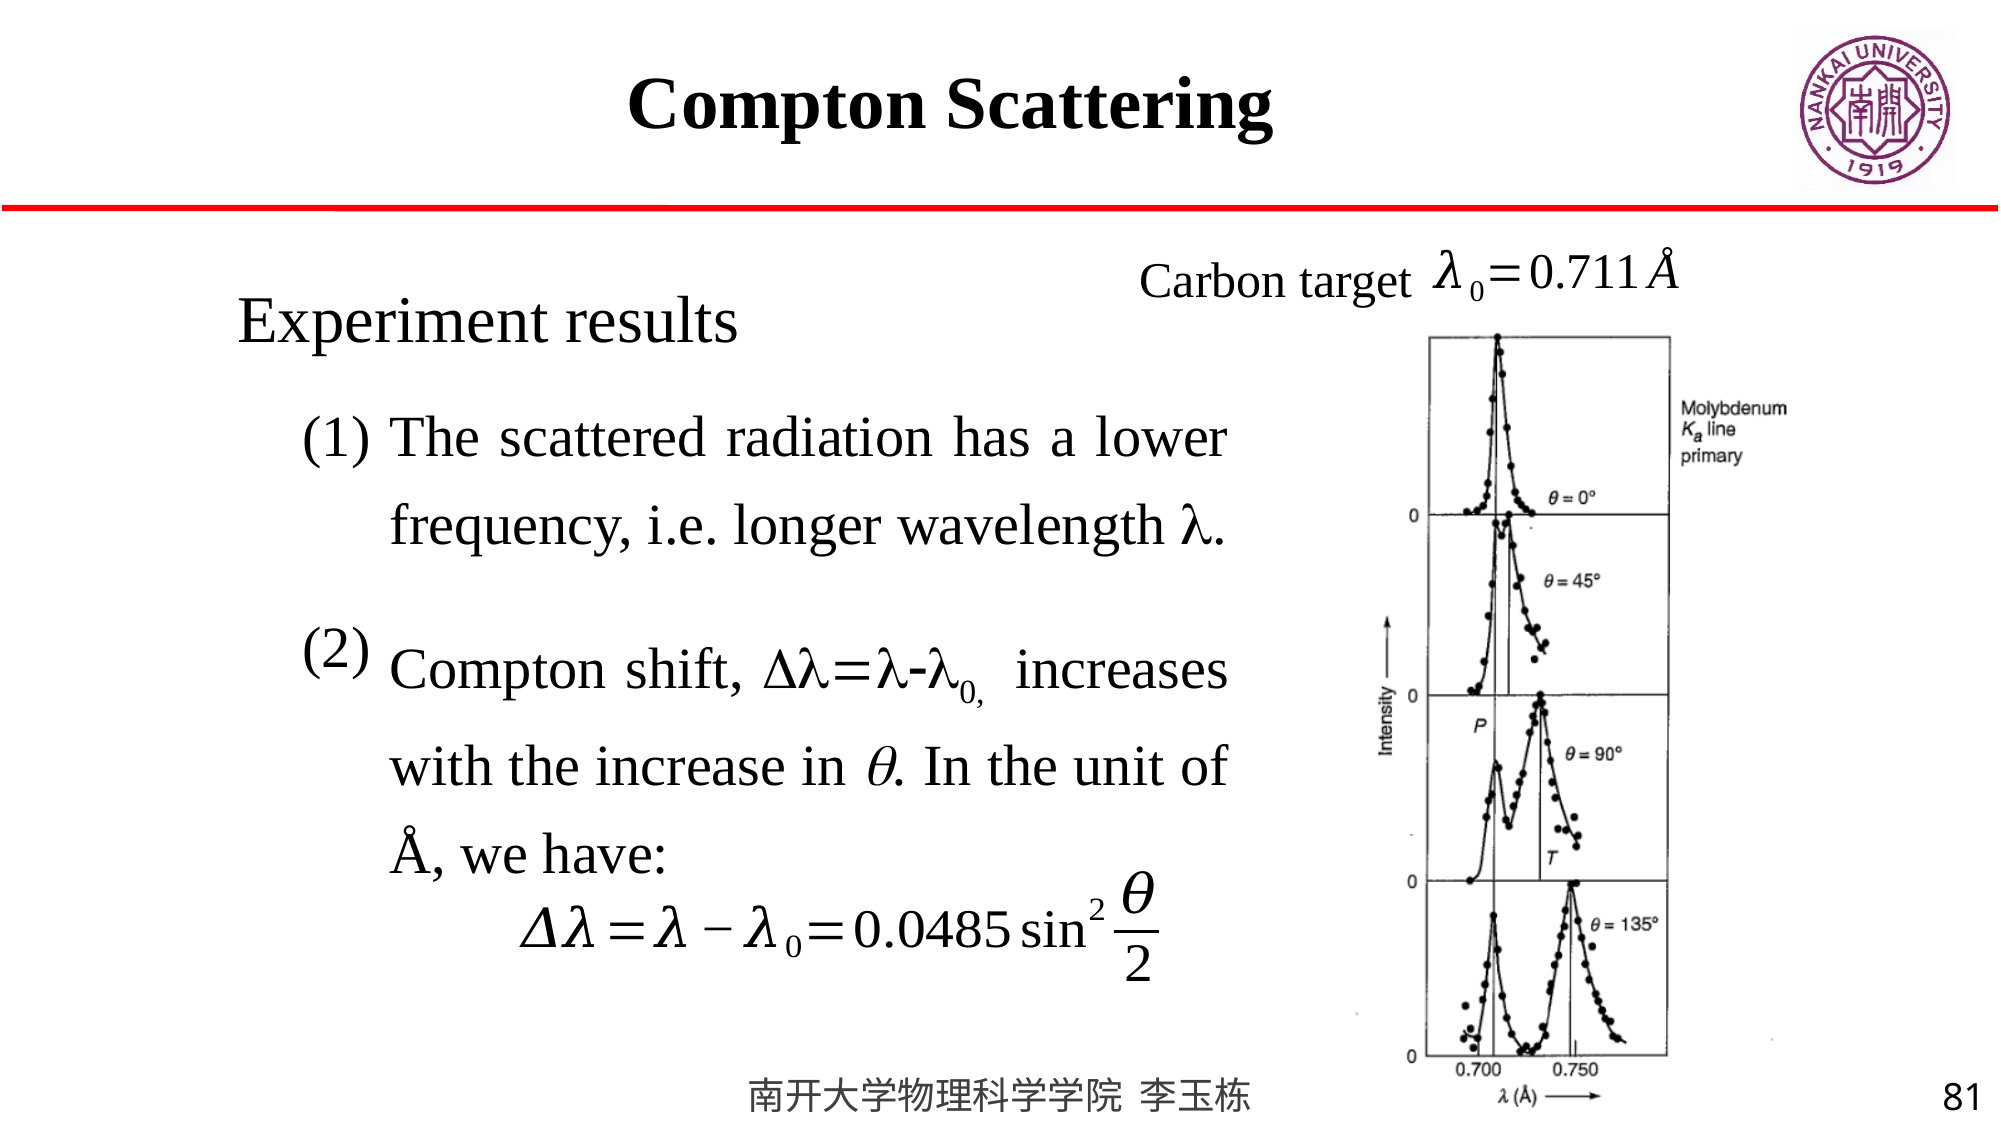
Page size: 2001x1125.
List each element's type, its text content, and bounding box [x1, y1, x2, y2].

text_box Compton Scattering [421, 45, 1481, 151]
text_box (2) [287, 584, 400, 687]
picture [1352, 328, 1794, 1117]
picture [1793, 29, 1956, 191]
text_box The scattered radiation has a lower frequency, i.e. longer wavelength . [375, 373, 1244, 564]
text_box Compton shift, 0, increases with the increase in . In the unit of Å, we have: [375, 603, 1244, 893]
slide_number 81 [1550, 1065, 2000, 1125]
text_box Experiment results [222, 248, 828, 364]
text_box (1) [287, 373, 388, 476]
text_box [1124, 224, 1684, 309]
